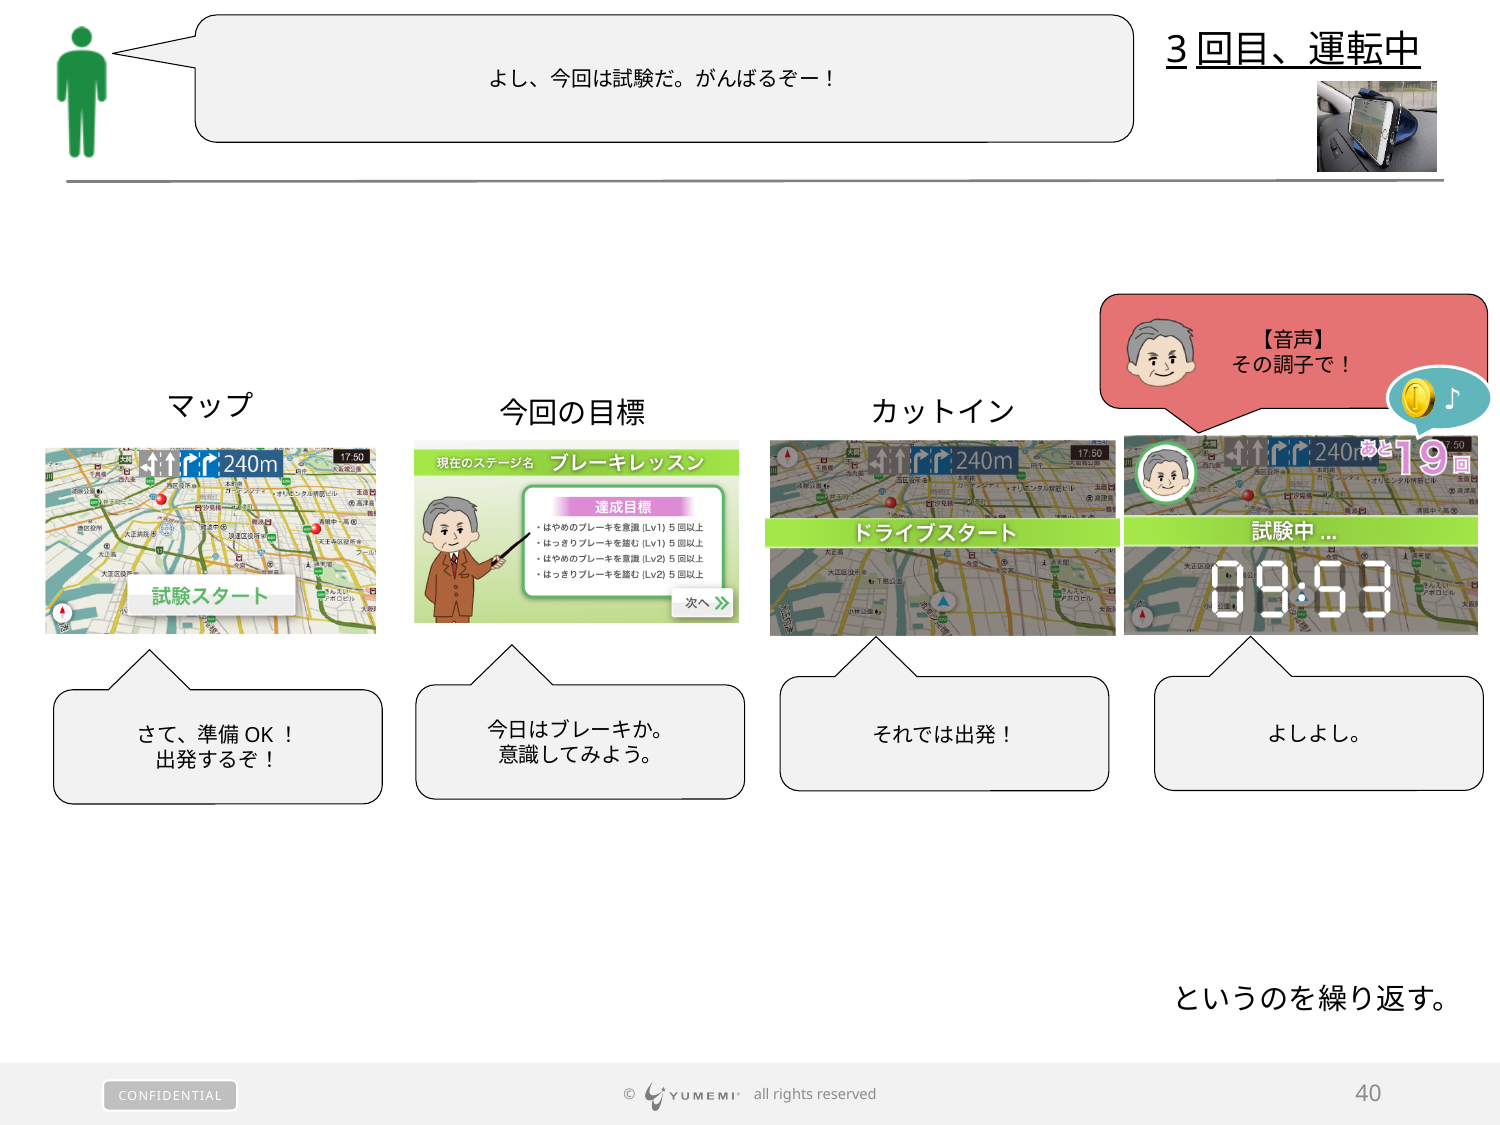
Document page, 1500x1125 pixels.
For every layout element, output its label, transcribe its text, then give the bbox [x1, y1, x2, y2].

text_box 今日はブレーキか。 意識してみよう。 [415, 644, 746, 800]
picture [414, 440, 739, 623]
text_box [1387, 366, 1493, 430]
text_box よしよし。 [1154, 635, 1484, 792]
picture [1317, 81, 1437, 172]
footer © all rights reserved [496, 1080, 1004, 1108]
picture [1126, 318, 1196, 387]
text_box それでは出発！ [779, 640, 1110, 792]
picture [765, 435, 1120, 640]
text_box カットイン [855, 385, 1032, 435]
text_box よし、今回は試験だ。がんばるぞー！ [167, 14, 1135, 143]
slide_number 40 [1059, 1080, 1397, 1108]
text_box さて、準備OK！ 出発するぞ！ [53, 648, 383, 805]
text_box 3回目、運転中 [1151, 18, 1437, 78]
picture [0, 9, 167, 178]
text_box マップ [151, 379, 269, 430]
picture [1124, 435, 1478, 635]
text_box 今回の目標 [484, 386, 661, 437]
text_box 【音声】 その調子で！ [1099, 293, 1489, 434]
picture [45, 447, 376, 634]
text_box というのを繰り返す。 [1157, 972, 1477, 1023]
